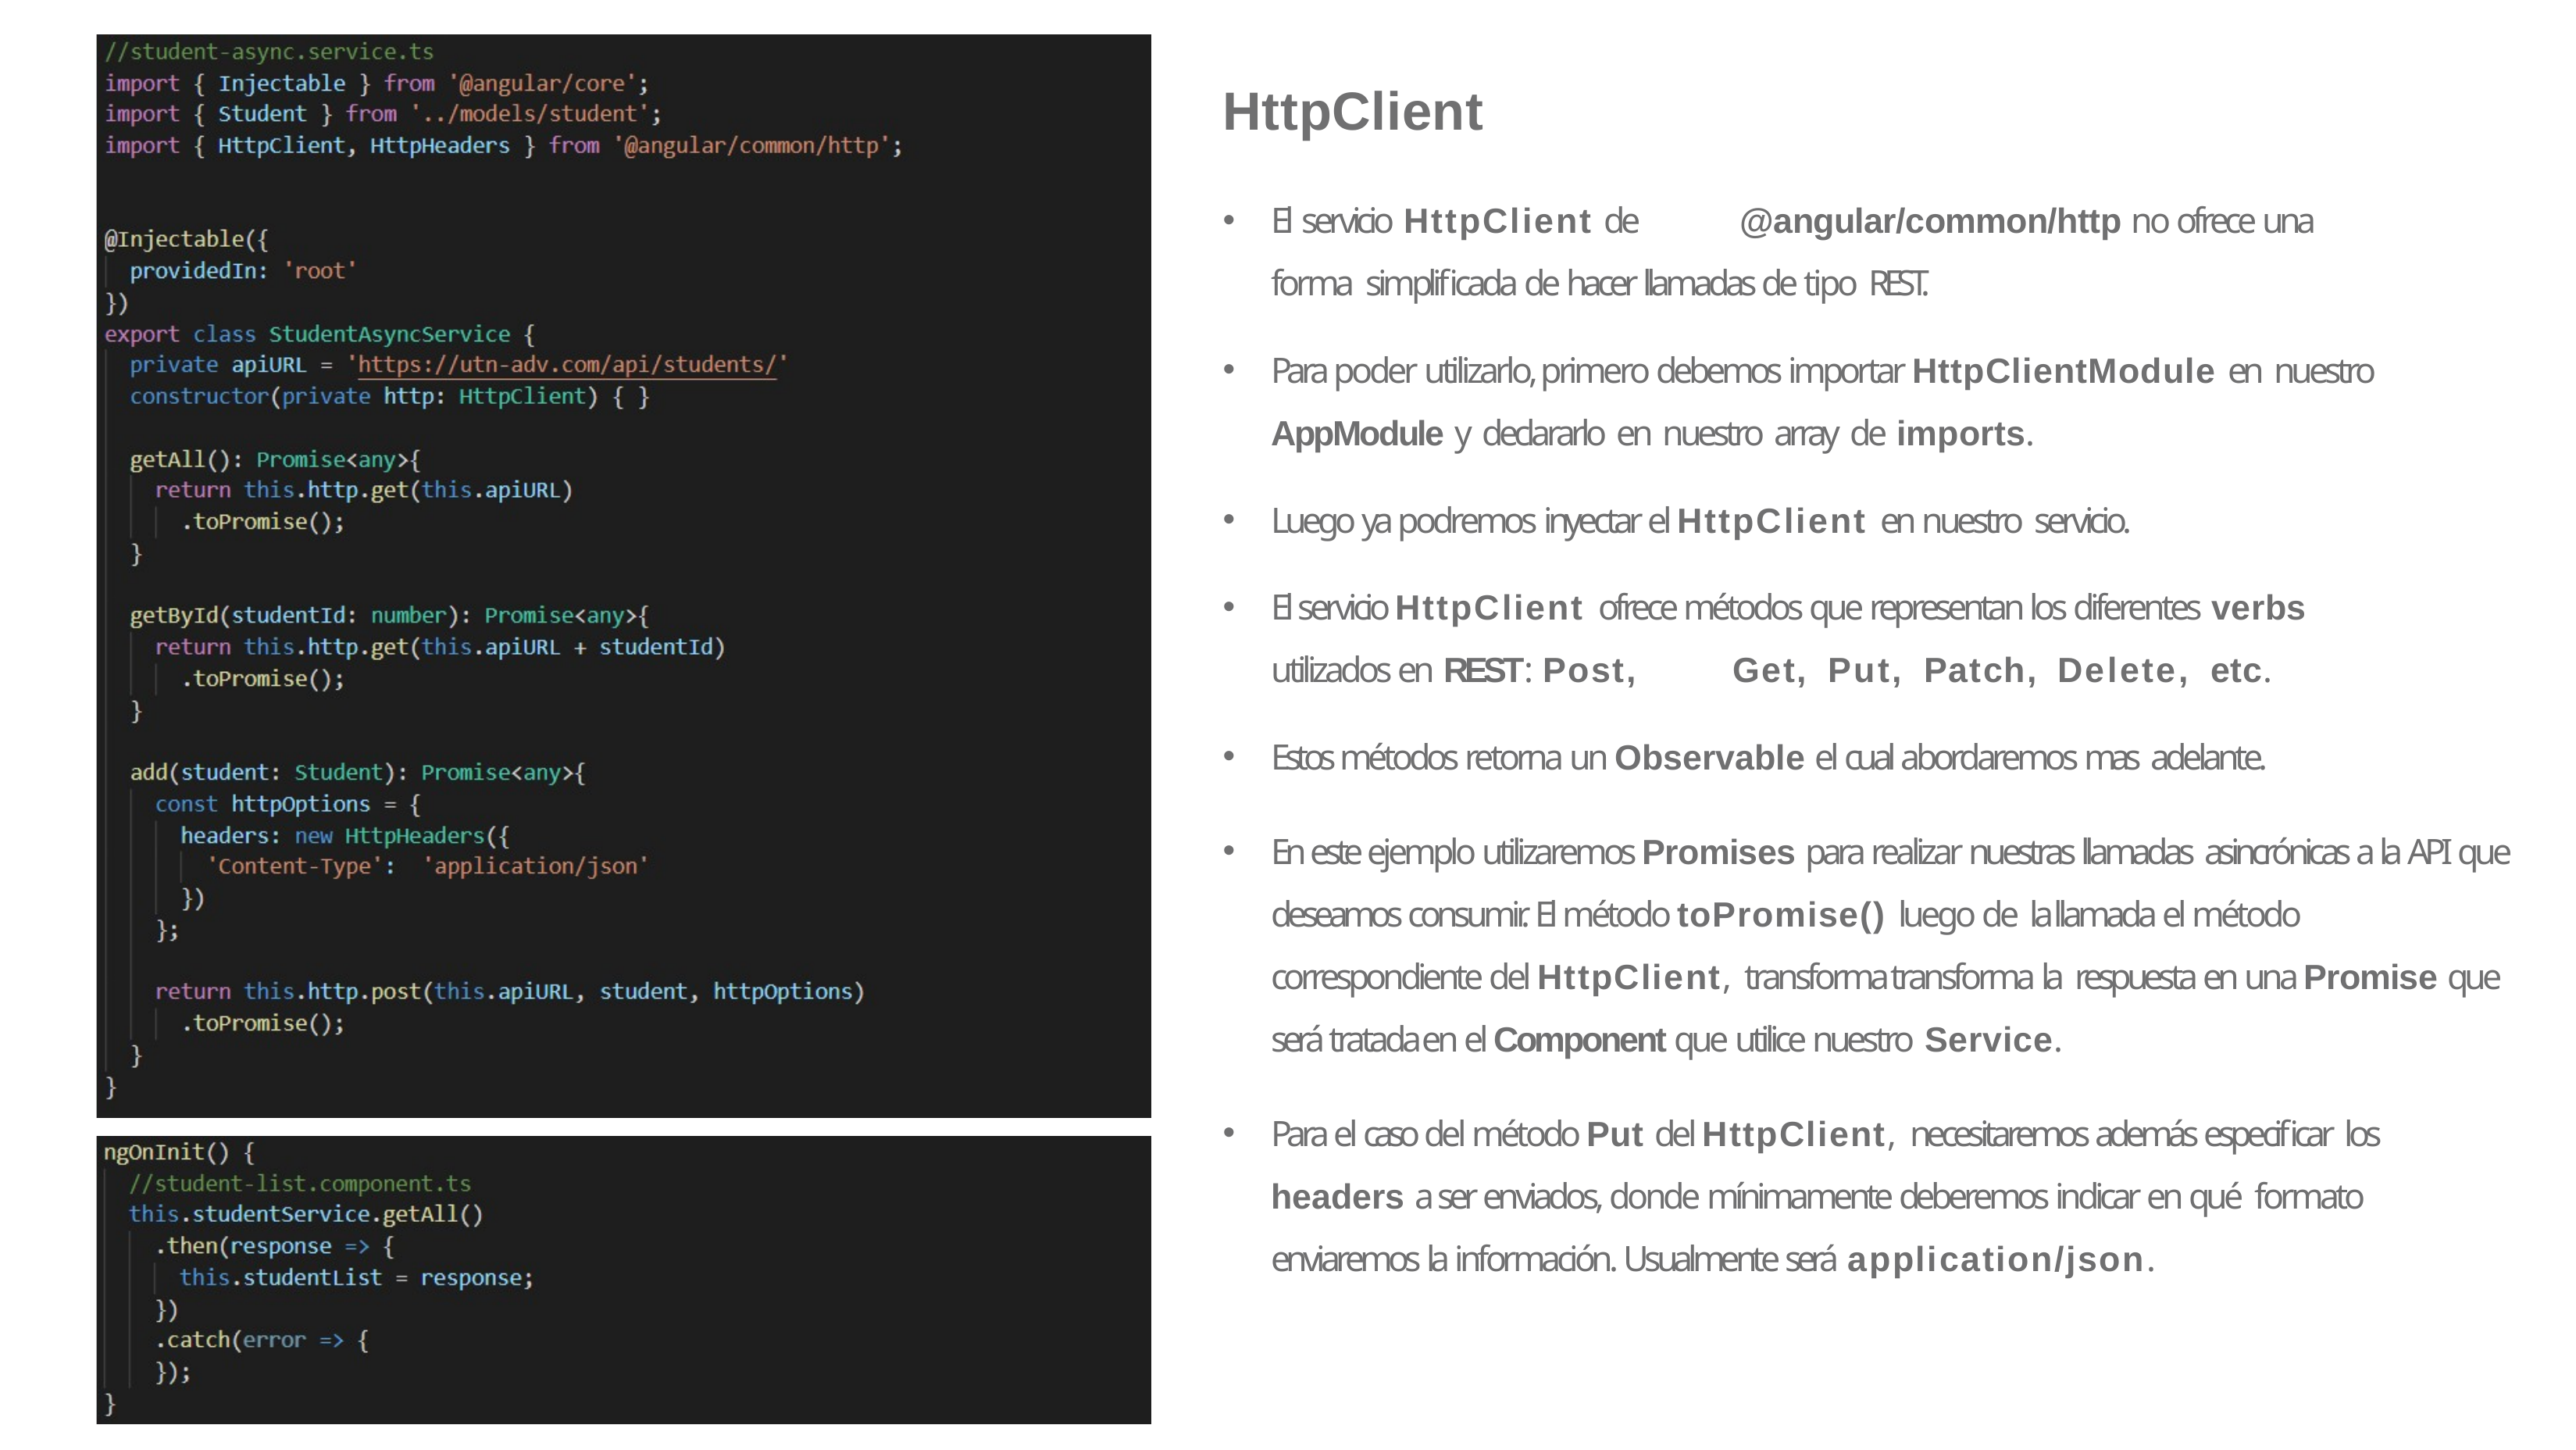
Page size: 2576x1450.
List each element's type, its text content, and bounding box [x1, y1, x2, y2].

title HttpClient [1221, 75, 1487, 176]
text_box [96, 34, 1151, 1118]
text_box [96, 1136, 1151, 1424]
text_box El servicio HttpClient de @angular/common/http no ofrece una forma simplificada de hacer llamadas de tipo REST. Para poder utilizarlo, primero debemos importar HttpClientModule en nuestro AppModule y declararlo en nuestro array de imports. Luego ya podremos inyectar el HttpClient en nuestro servicio. El servicio HttpClient ofrece métodos que representan los diferentes verbs utilizados en REST: Post, Get, Put, Patch, Delete, etc. Estos métodos retorna un Observable el cual abordaremos mas adelante. En este ejemplo utilizaremos Promises para realizar nuestras llamadas asincrónicas a la API que deseamos consumir. El método toPromise() luego de la llamada el método correspondiente del HttpClient, transforma transforma la respuesta en una Promise que será tratada en el Component que utilice nuestro Service. Para el caso del método Put del HttpClient, necesitaremos además especificar los headers a ser enviados, donde mínimamente deberemos indicar en qué formato enviaremos la información. Usualmente será application/json. [1221, 176, 2513, 1279]
